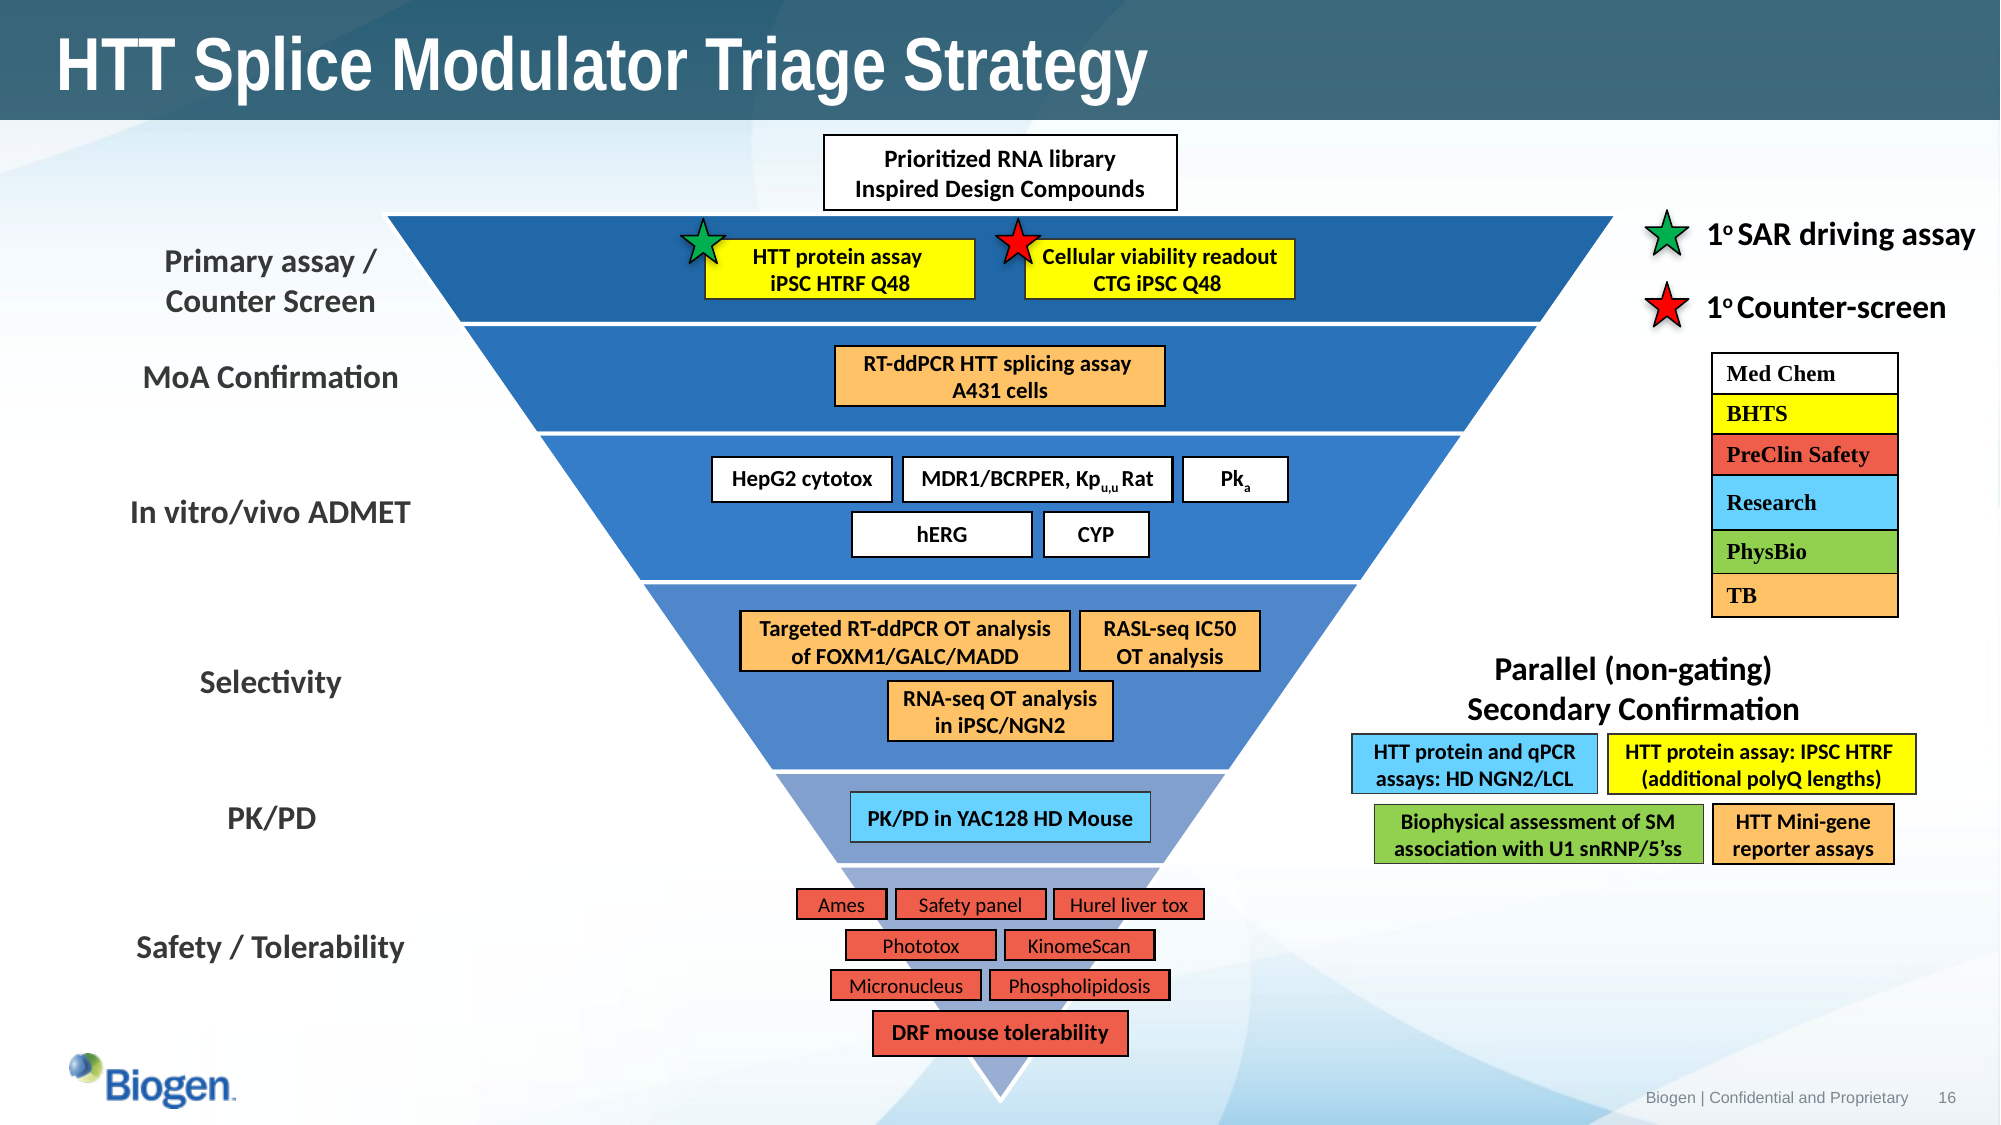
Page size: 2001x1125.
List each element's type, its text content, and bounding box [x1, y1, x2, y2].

text_box 1o SAR driving assay [1691, 205, 1992, 260]
text_box In vitro/vivo ADMET [95, 483, 377, 538]
text_box HTT protein assay: IPSC HTRF (additional polyQ lengths) [1623, 735, 1916, 794]
text_box [1645, 210, 1689, 255]
table_cell BHTS [1713, 395, 1897, 433]
text_box Safety / Tolerability [102, 917, 377, 973]
text_box [1645, 281, 1689, 327]
text_box Primary assay / Counter Screen [100, 232, 377, 327]
text_box 1o Counter-screen [1690, 278, 1962, 333]
text_box MoA Confirmation [108, 348, 377, 403]
table_header Med Chem [1713, 354, 1897, 393]
table_cell PhysBio [1713, 531, 1897, 573]
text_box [382, 213, 1618, 1102]
picture [0, 120, 2000, 1125]
text_box HTT Splice Modulator Triage Strategy [0, 0, 2000, 120]
text_box Parallel (non-gating) Secondary Confirmation [1623, 639, 1916, 735]
table_cell TB [1713, 574, 1897, 616]
text_box HTT Mini-gene reporter assays [1713, 803, 1894, 864]
text_box PK/PD [204, 789, 339, 844]
text_box Biophysical assessment of SM association with U1 snRNP/5’ss [1623, 803, 1703, 864]
text_box Prioritized RNA library Inspired Design Compounds [823, 134, 1178, 210]
table_cell Research [1713, 476, 1897, 529]
text_box Selectivity [174, 653, 368, 708]
table_cell PreClin Safety [1713, 435, 1897, 474]
